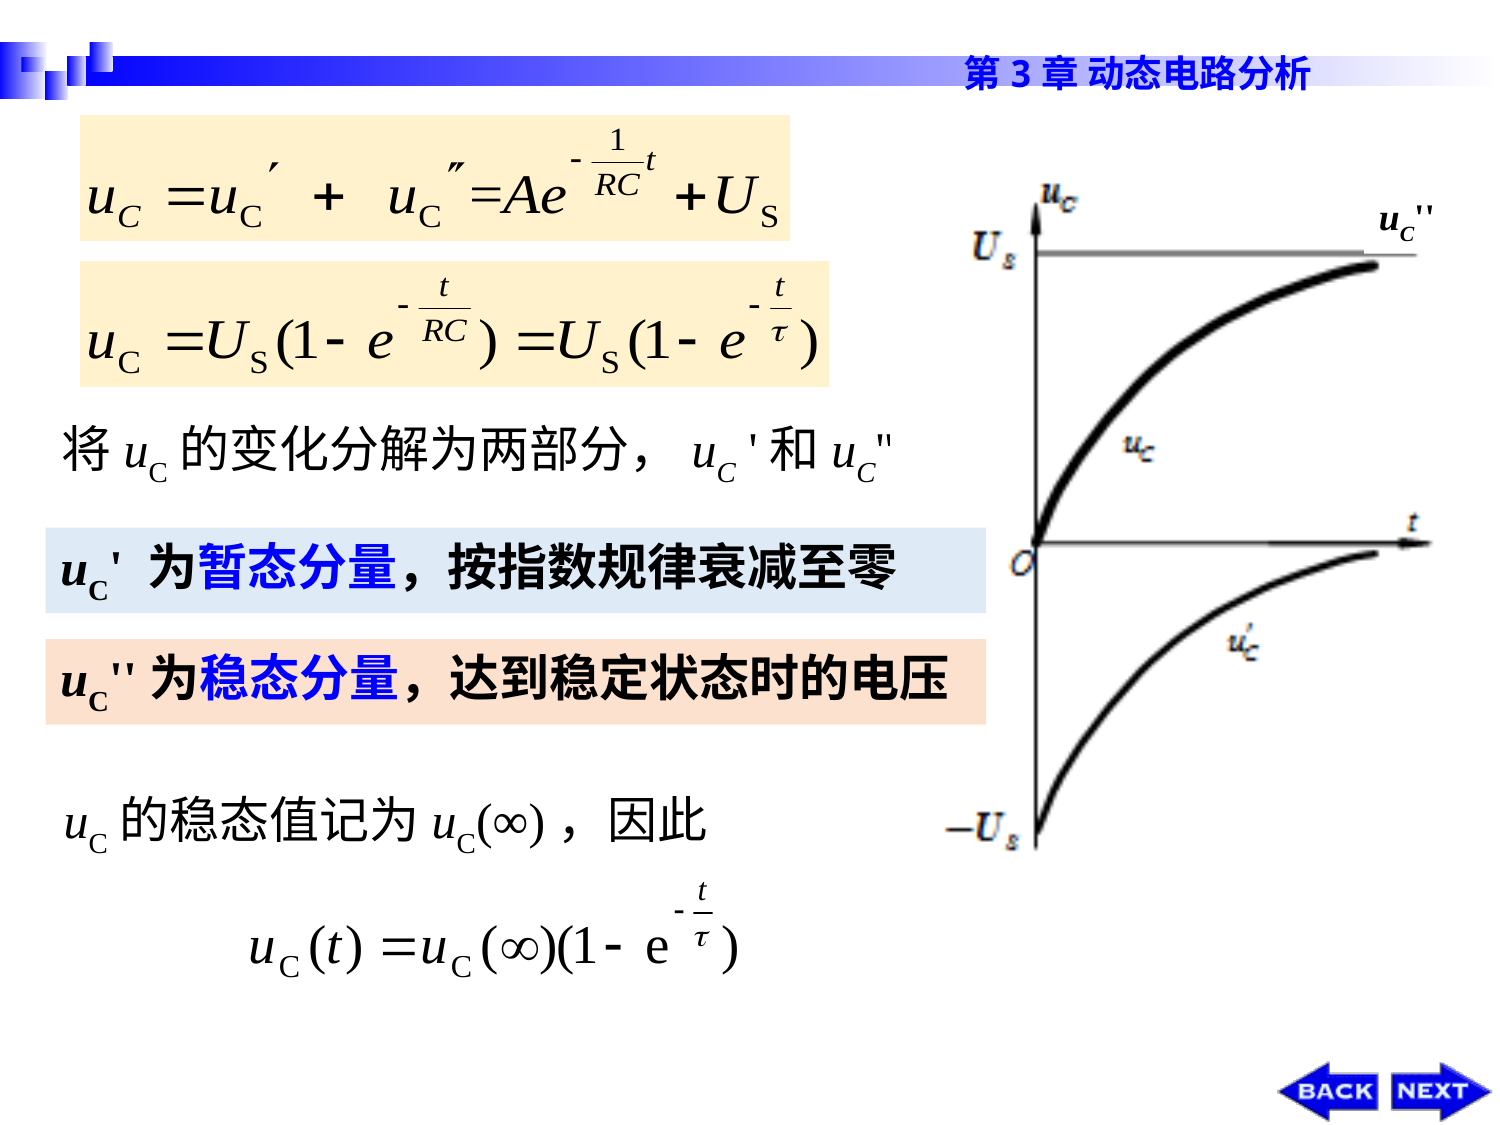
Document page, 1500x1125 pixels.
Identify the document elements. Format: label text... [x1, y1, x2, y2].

text_box uC''为稳态分量，达到稳定状态时的电压 [45, 639, 890, 725]
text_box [939, 57, 943, 85]
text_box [79, 260, 829, 387]
picture [1270, 1059, 1500, 1125]
text_box 将uC的变化分解为两部分，uC '和uC'' [46, 409, 890, 496]
text_box uC' 为暂态分量，按指数规律衰减至零 [45, 527, 890, 614]
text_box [855, 57, 859, 85]
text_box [79, 115, 790, 242]
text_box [890, 163, 1484, 864]
text_box uC的稳态值记为uC(∞)，因此 [48, 745, 821, 867]
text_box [771, 57, 775, 85]
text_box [242, 863, 751, 992]
